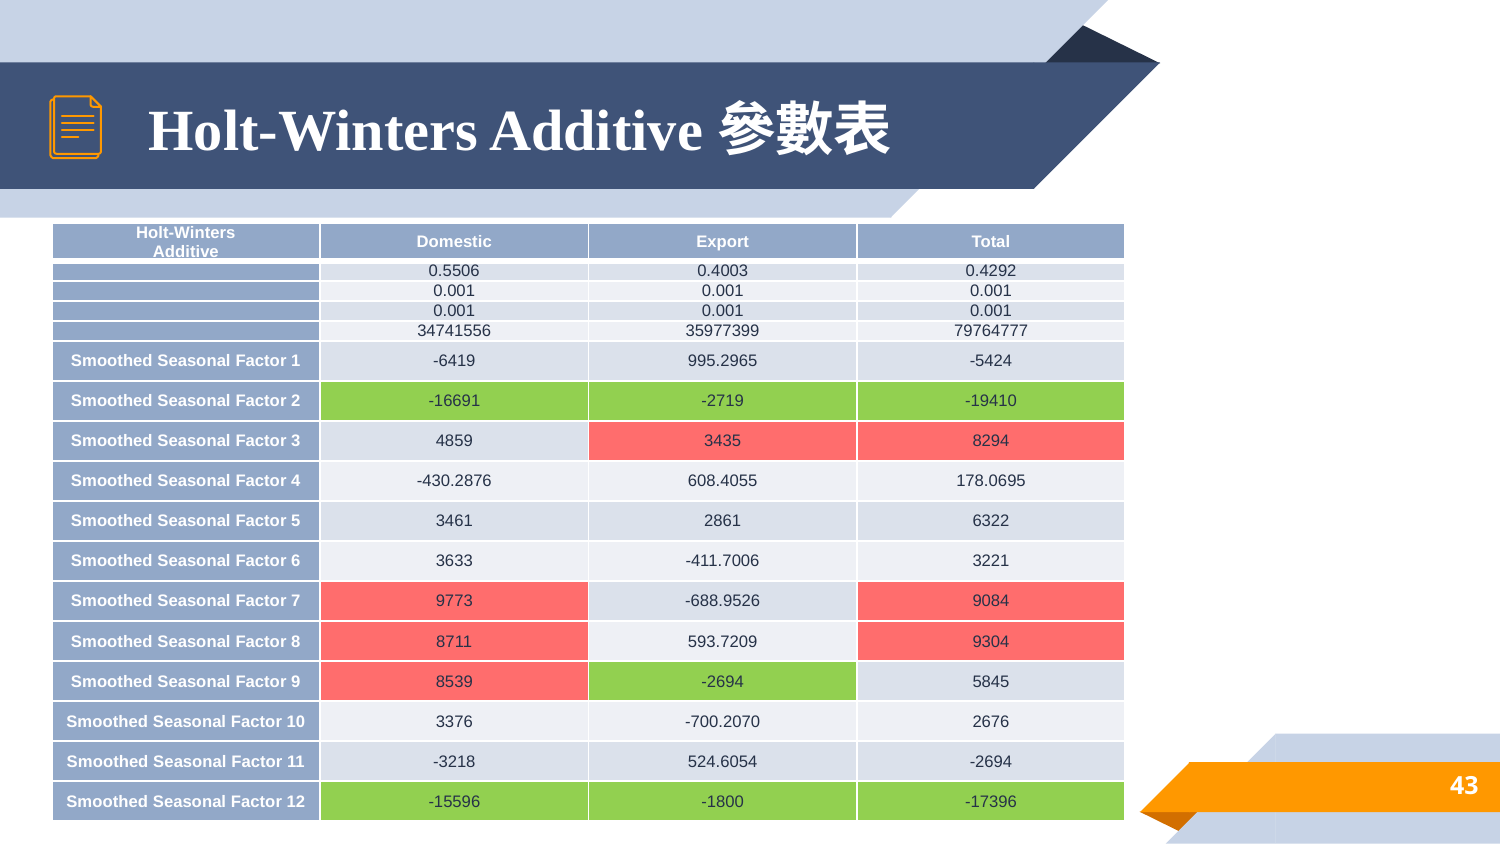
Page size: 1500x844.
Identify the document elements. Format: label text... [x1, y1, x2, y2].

title Holt-Winters Additive參數表 [133, 64, 997, 190]
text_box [50, 96, 102, 159]
slide_number 43 [1249, 760, 1494, 813]
